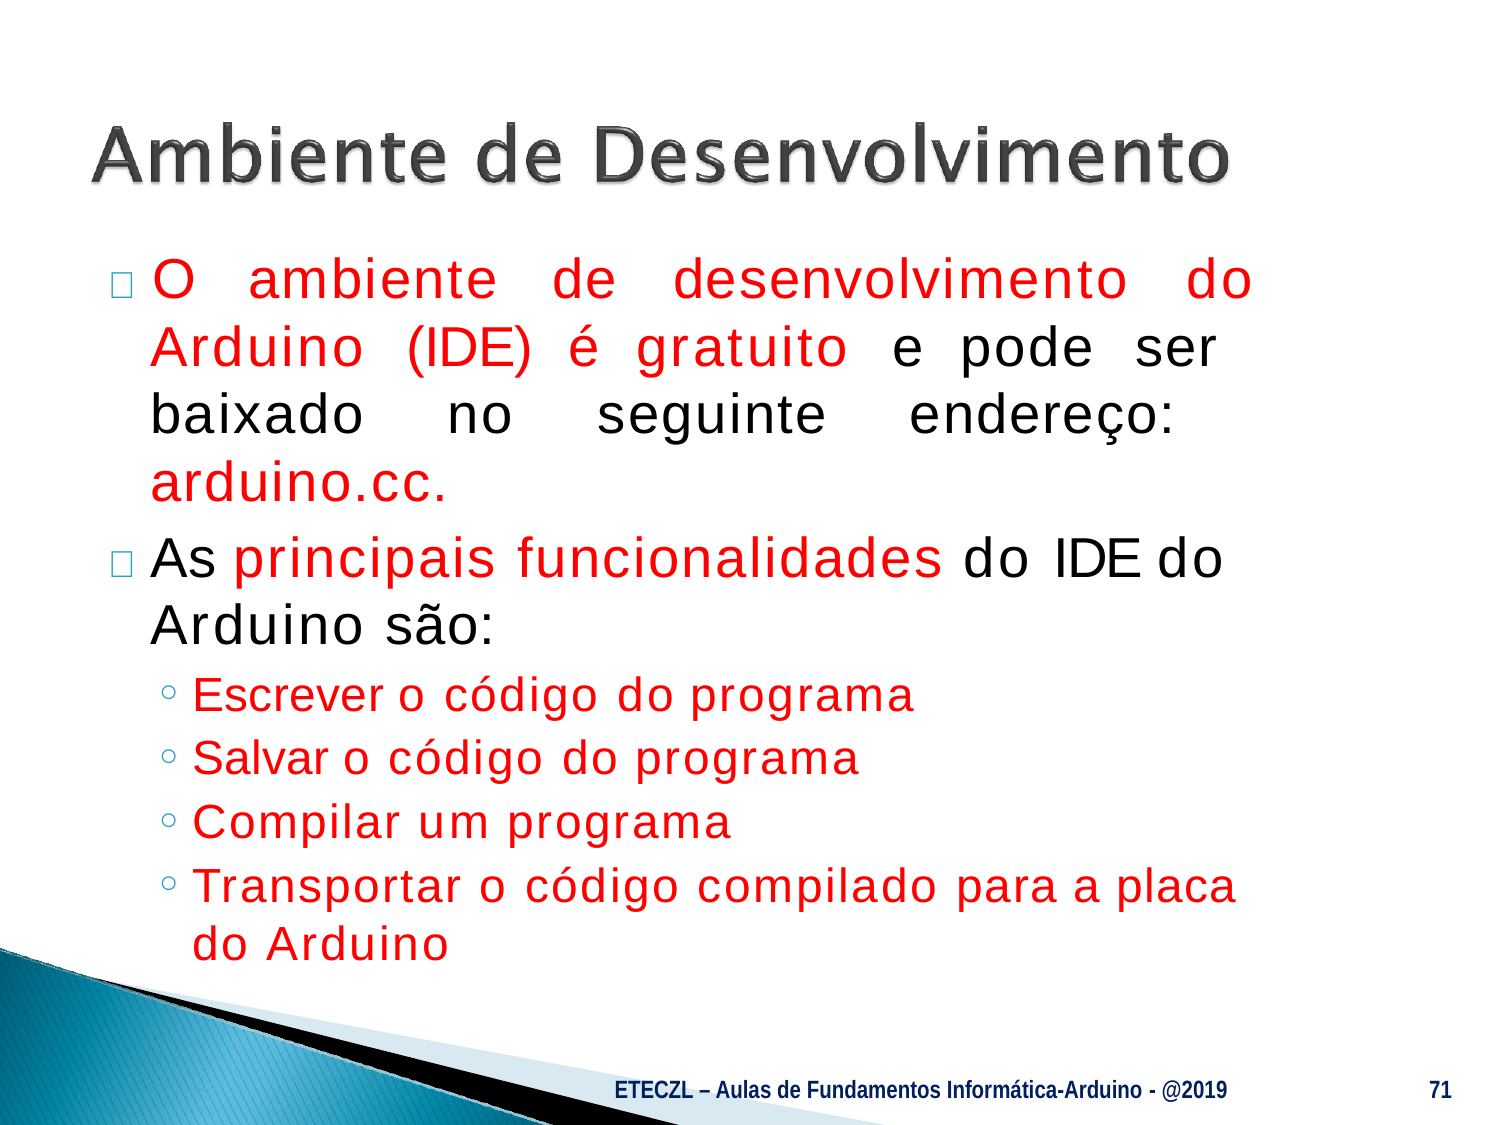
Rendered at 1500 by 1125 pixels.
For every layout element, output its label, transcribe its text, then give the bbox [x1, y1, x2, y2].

title  O ambiente [105, 260, 502, 307]
text_box de desenvolvimento do [549, 260, 1257, 307]
footer ETECZL – Aulas de Fundamentos Informática-Arduino - @2019 [612, 1072, 1364, 1125]
slide_number 71 [1424, 1072, 1468, 1125]
text_box [40, 91, 1306, 260]
text_box Arduino (IDE) é gratuito e pode ser baixado no seguinte endereço: arduino.cc.  As principais funcionalidades do IDE do Arduino são: Escrever o código do programa Salvar o código do programa Compilar um programa Transportar o código compilado para a placa do Arduino [105, 307, 1258, 970]
picture [0, 948, 558, 1125]
